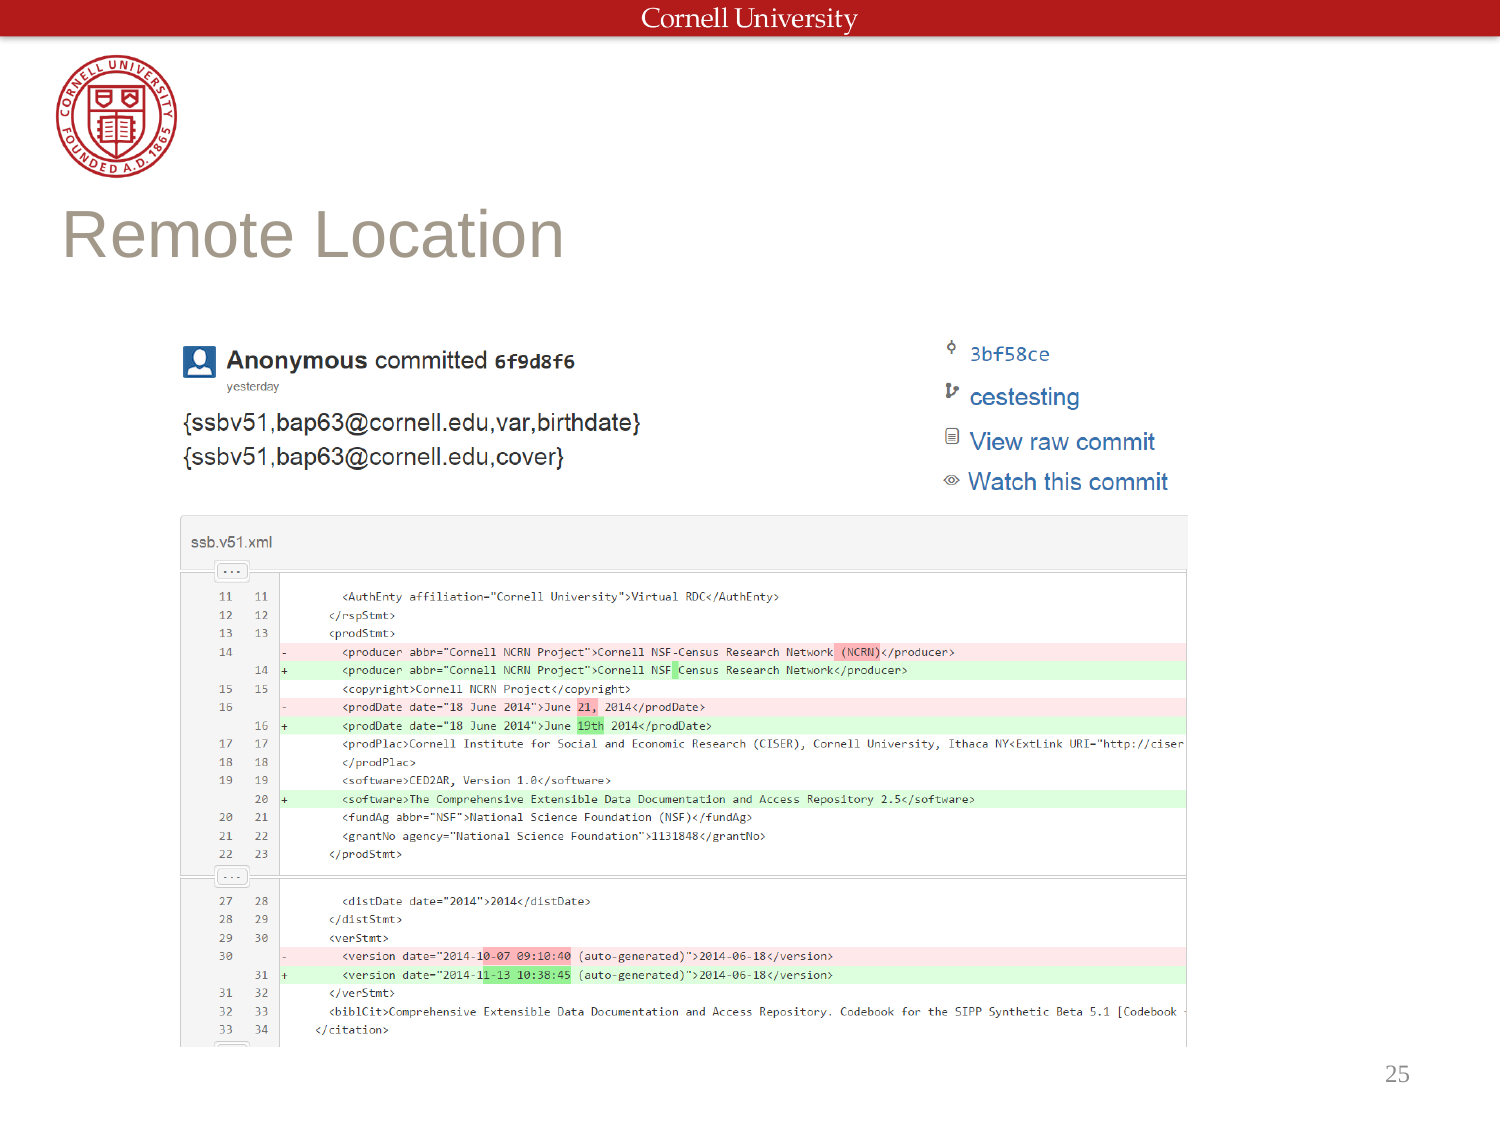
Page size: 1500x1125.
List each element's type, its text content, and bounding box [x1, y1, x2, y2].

picture [174, 324, 1188, 1048]
picture [50, 50, 195, 174]
picture [635, 0, 858, 60]
title Remote Location [46, 174, 1471, 288]
slide_number 25 [1074, 1042, 1425, 1103]
